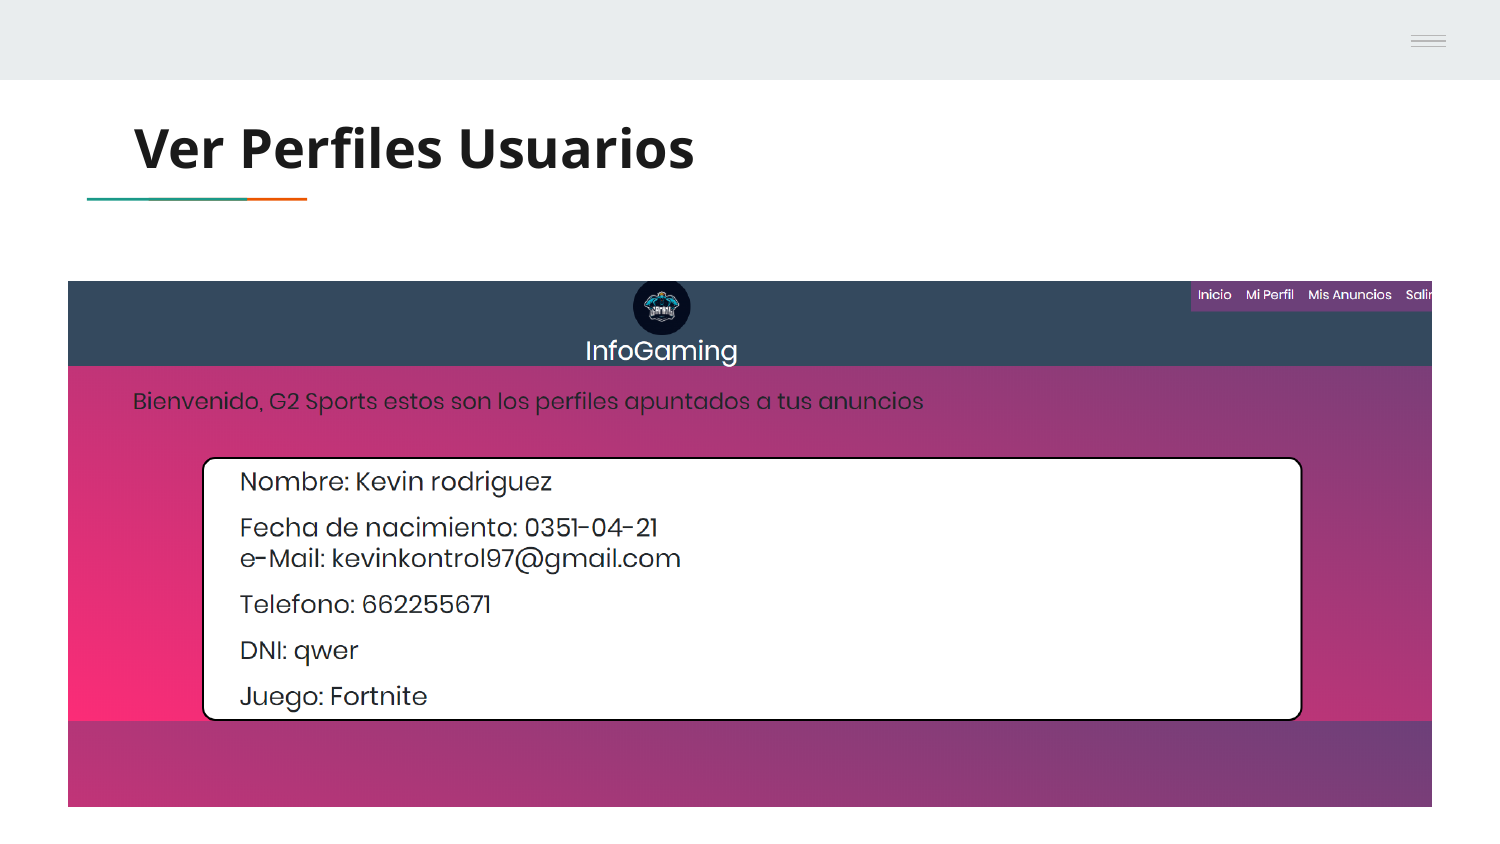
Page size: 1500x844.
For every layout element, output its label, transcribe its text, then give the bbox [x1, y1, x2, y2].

title Ver Perfiles Usuarios [119, 99, 1381, 270]
picture [67, 281, 1433, 807]
